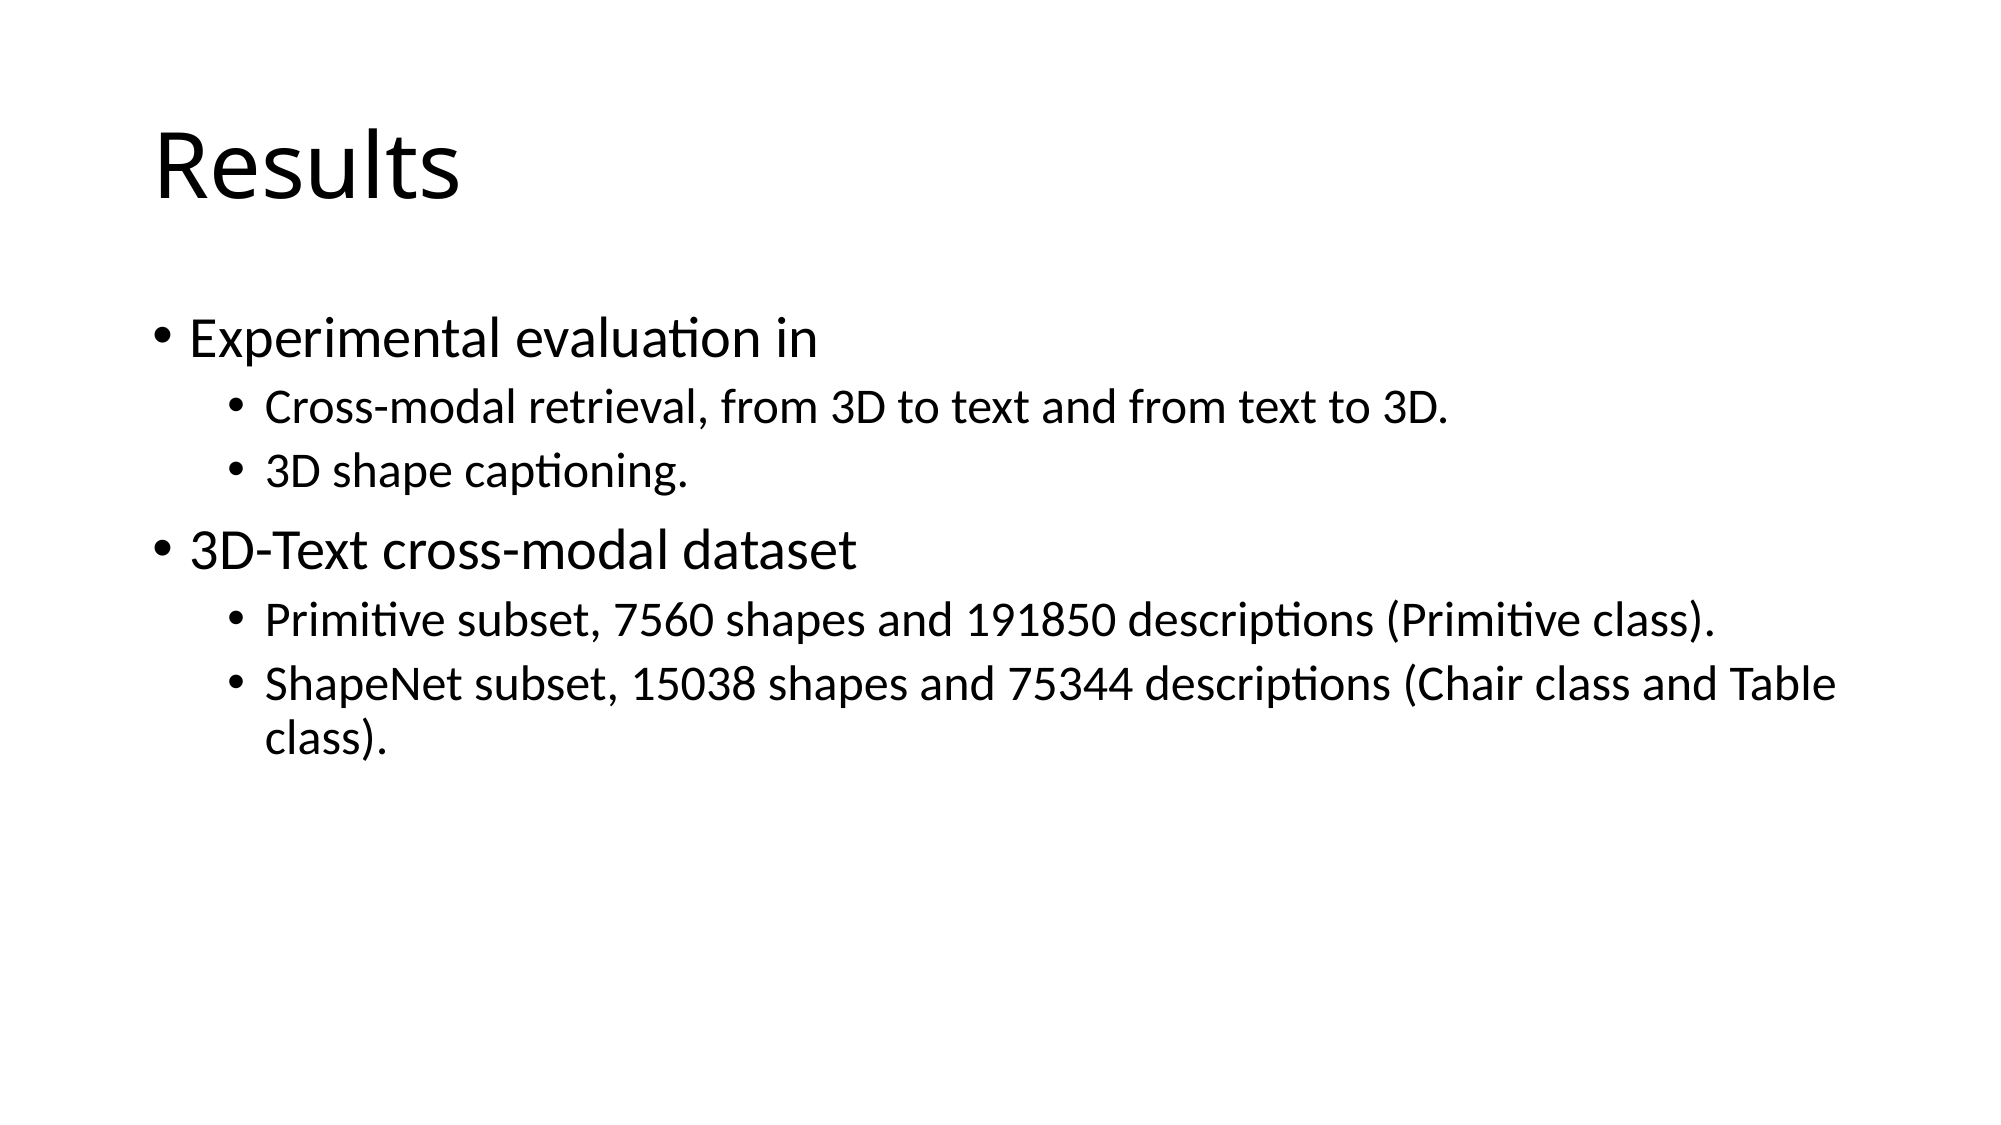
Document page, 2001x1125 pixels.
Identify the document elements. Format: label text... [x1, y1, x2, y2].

list Experimental evaluation in Cross-modal retrieval, from 3D to text and from text to 3D. 3D shape captioning. 3D-Text cross-modal dataset Primitive subset, 7560 shapes and 191850 descriptions (Primitive class). ShapeNet subset, 15038 shapes and 75344 descriptions (Chair class and Table class). [137, 299, 1863, 1014]
title Results [137, 59, 1863, 278]
